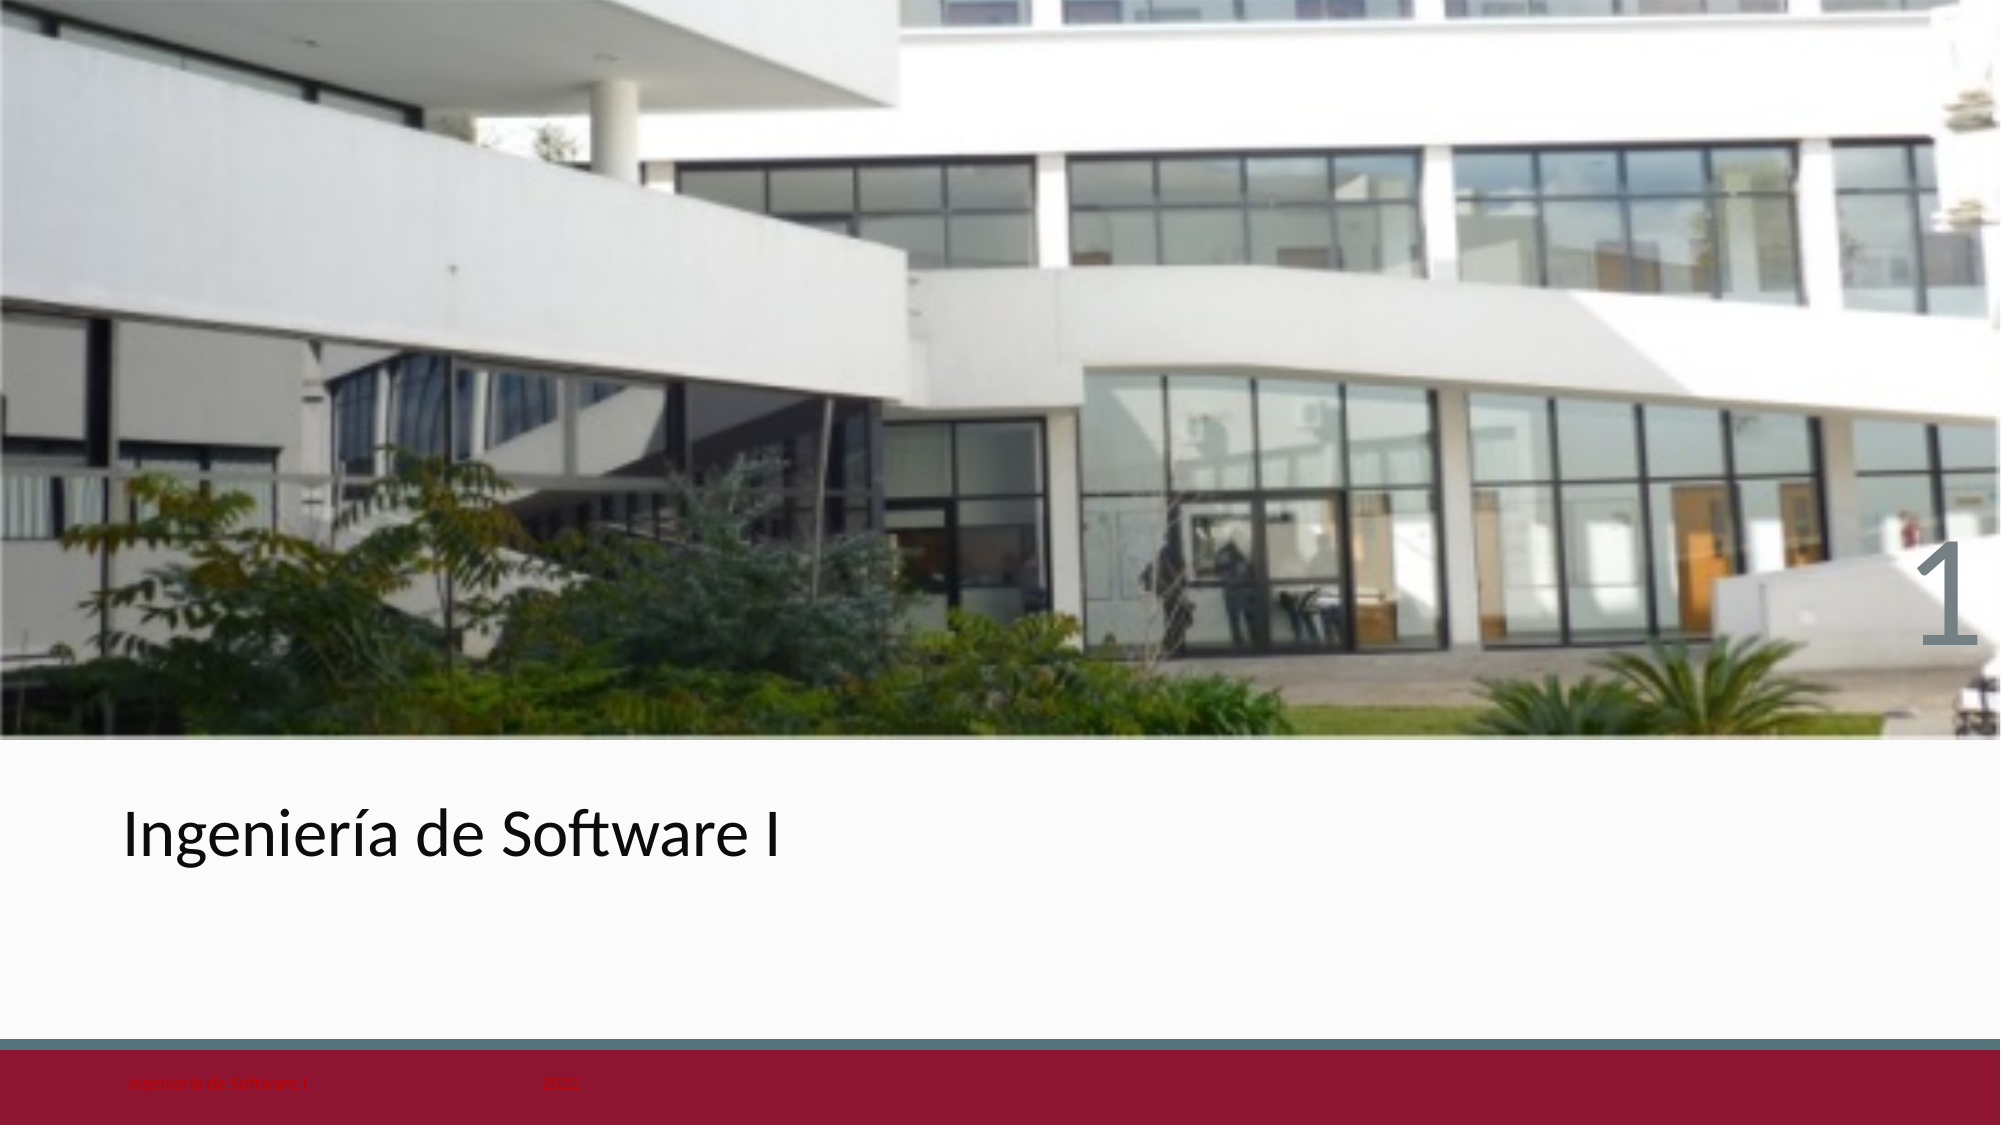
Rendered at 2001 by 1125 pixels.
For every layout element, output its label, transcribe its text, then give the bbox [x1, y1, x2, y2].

footer Ingeniería de Software I [112, 1063, 481, 1113]
picture [0, 0, 2001, 740]
slide_number 2022 [526, 1063, 1202, 1101]
slide_number 1 [1520, 456, 2000, 686]
title Ingeniería de Software I [107, 777, 1876, 878]
